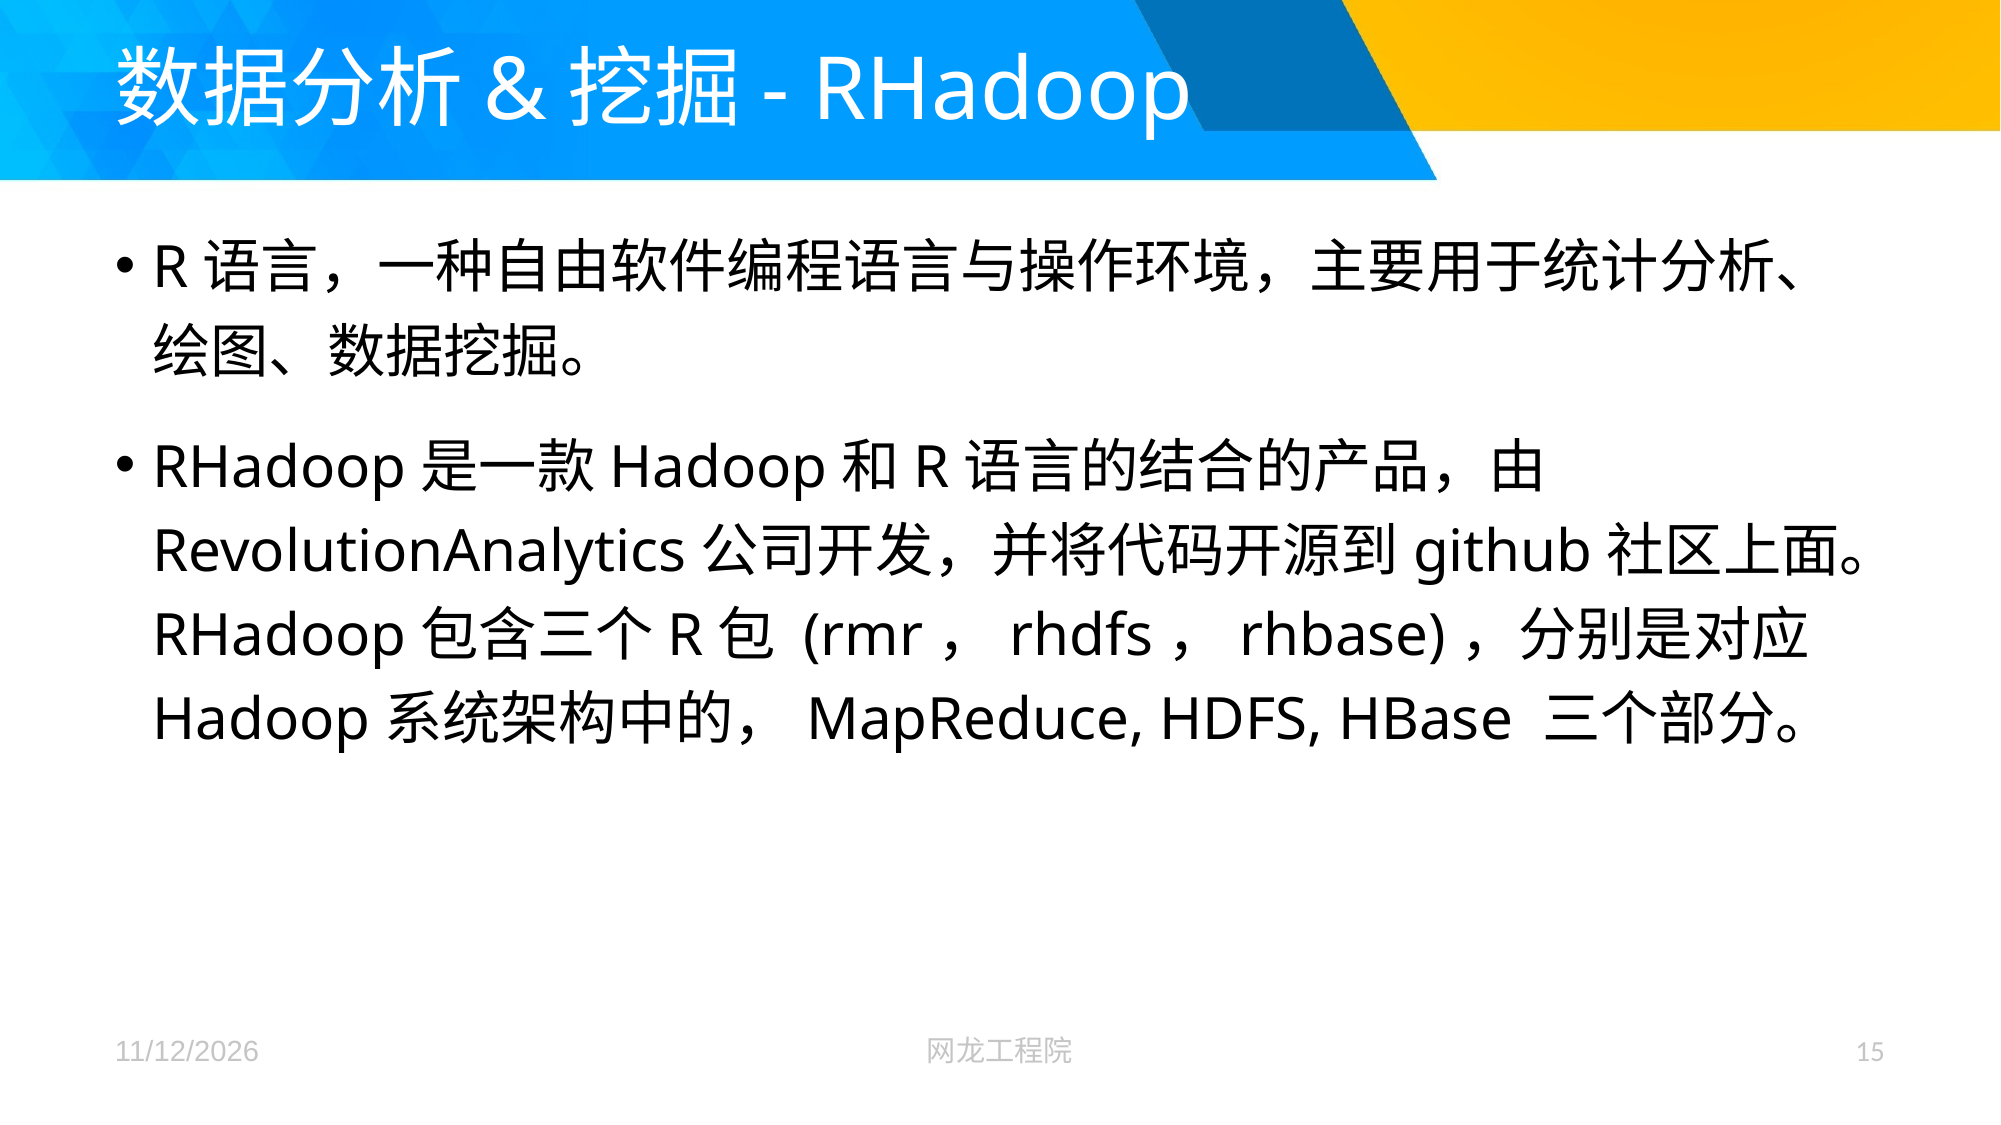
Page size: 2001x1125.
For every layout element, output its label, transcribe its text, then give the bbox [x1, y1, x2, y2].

picture [0, 0, 2001, 1125]
footer 网龙工程院 [683, 1024, 1317, 1103]
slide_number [99, 1024, 567, 1103]
slide_number 15 [1433, 1024, 1900, 1103]
title 数据分析&挖掘- RHadoop [99, 36, 1619, 147]
list R语言，一种自由软件编程语言与操作环境，主要用于统计分析、绘图、数据挖掘。 RHadoop是一款Hadoop和R语言的结合的产品，由RevolutionAnalytics公司开发，并将代码开源到github社区上面。RHadoop包含三个R包 (rmr，rhdfs，rhbase)，分别是对应Hadoop系统架构中的，MapReduce, HDFS, HBase 三个部分。 [99, 208, 1900, 1005]
